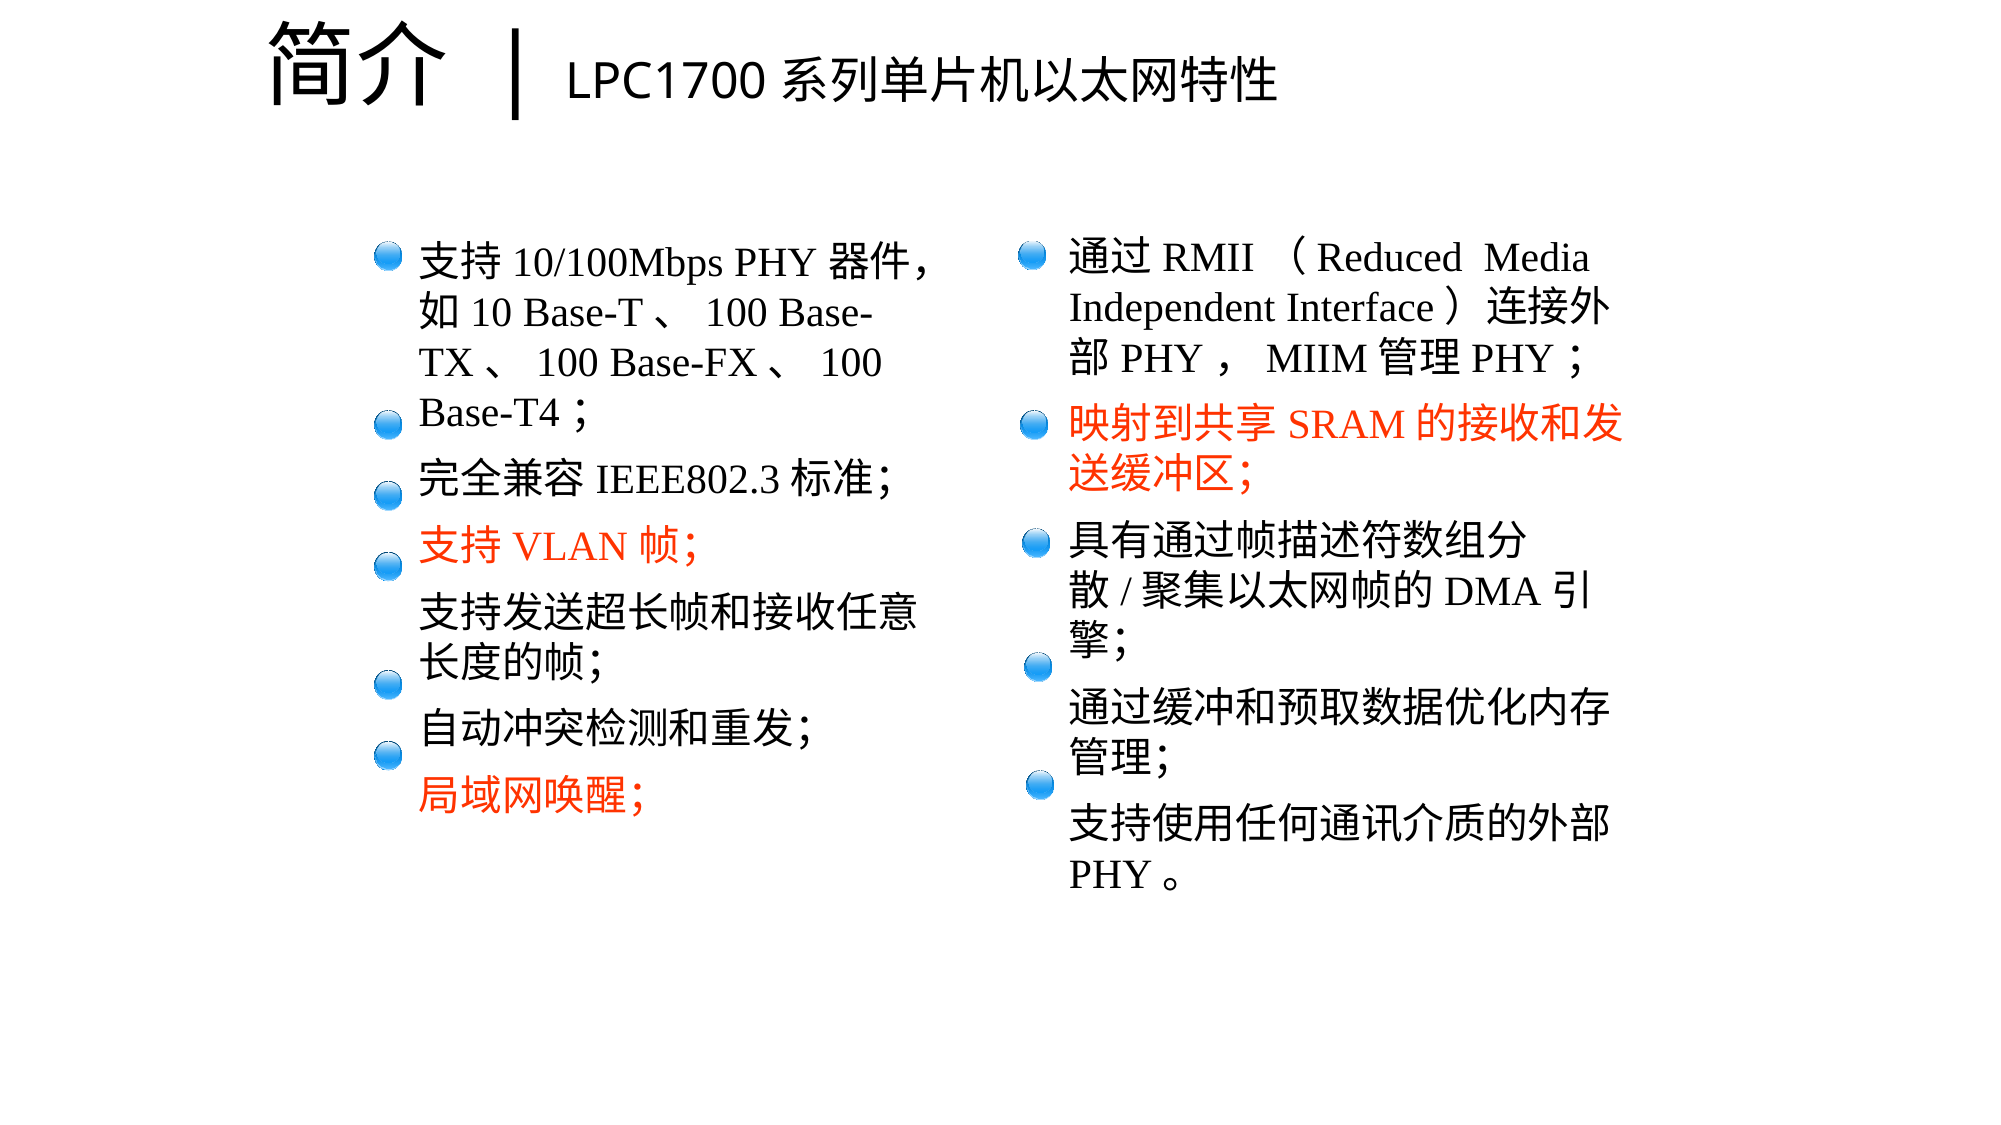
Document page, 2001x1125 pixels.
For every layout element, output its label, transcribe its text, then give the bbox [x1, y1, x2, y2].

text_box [1026, 770, 1054, 800]
text_box 支持10/100Mbps PHY器件，如10 Base-T、100 Base-TX、100 Base-FX、100 Base-T4； 完全兼容IEEE802.3标准； 支持VLAN帧； 支持发送超长帧和接收任意长度的帧； 自动冲突检测和重发； 局域网唤醒； [403, 227, 971, 827]
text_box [1024, 652, 1053, 682]
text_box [374, 669, 403, 700]
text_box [1020, 410, 1048, 440]
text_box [1018, 240, 1047, 270]
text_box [374, 740, 403, 771]
text_box 通过RMII（Reduced Media Independent Interface）连接外部PHY，MIIM管理PHY； 映射到共享SRAM的接收和发送缓冲区； 具有通过帧描述符数组分散/聚集以太网帧的DMA引擎； 通过缓冲和预取数据优化内存管理； 支持使用任何通讯介质的外部PHY。 [1053, 222, 1645, 905]
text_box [374, 241, 403, 271]
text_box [374, 480, 403, 511]
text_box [374, 410, 403, 440]
title 简介 | LPC1700系列单片机以太网特性 [249, 0, 1600, 138]
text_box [374, 551, 403, 582]
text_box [1022, 528, 1050, 558]
